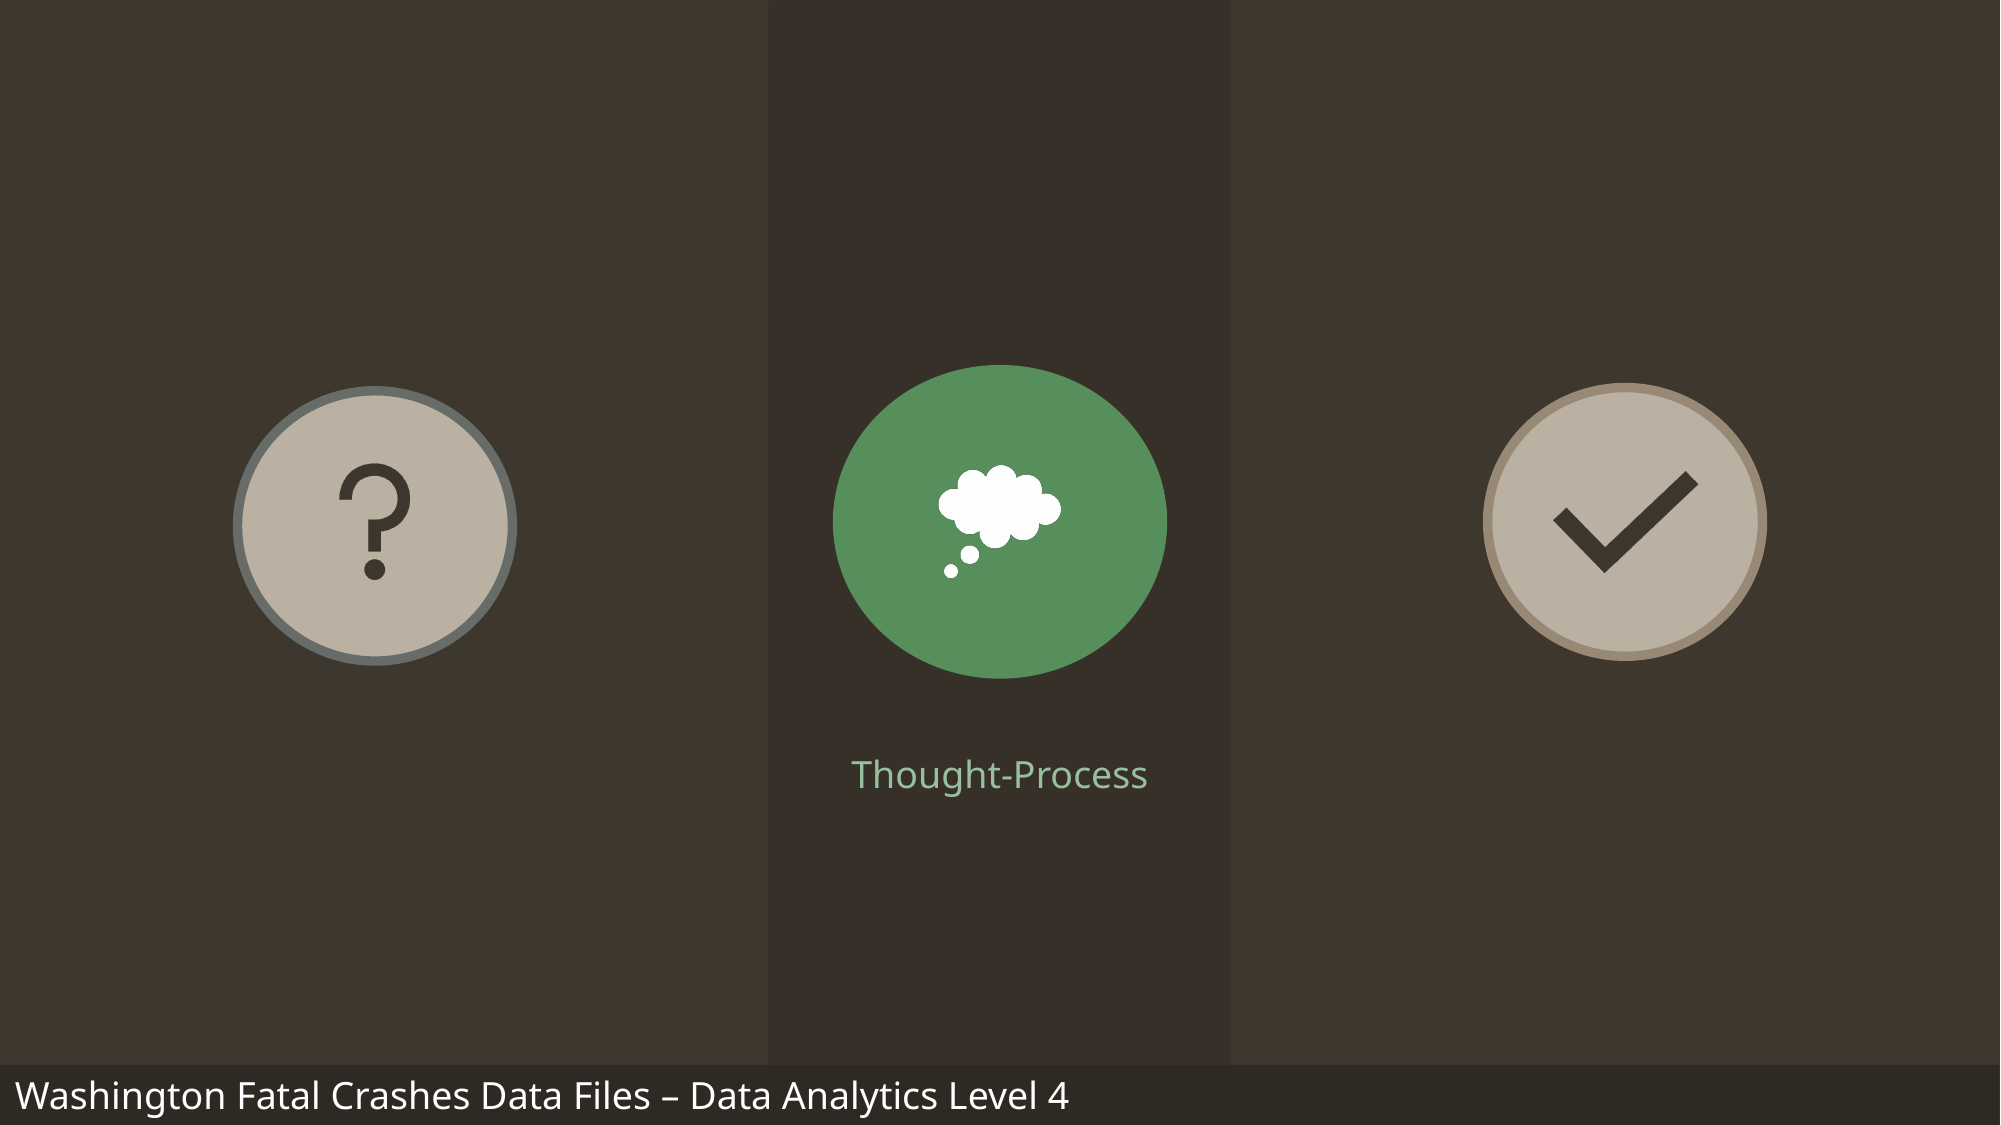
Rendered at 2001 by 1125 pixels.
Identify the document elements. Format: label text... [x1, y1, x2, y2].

text_box [836, 368, 1164, 676]
picture [924, 446, 1075, 597]
picture [1549, 446, 1701, 597]
text_box [768, 0, 1232, 1064]
text_box [1486, 386, 1764, 658]
text_box [236, 389, 514, 663]
text_box Thought-Process [800, 748, 1200, 808]
picture [299, 446, 450, 597]
text_box Washington Fatal Crashes Data Files – Data Analytics Level 4 [0, 1064, 2000, 1125]
